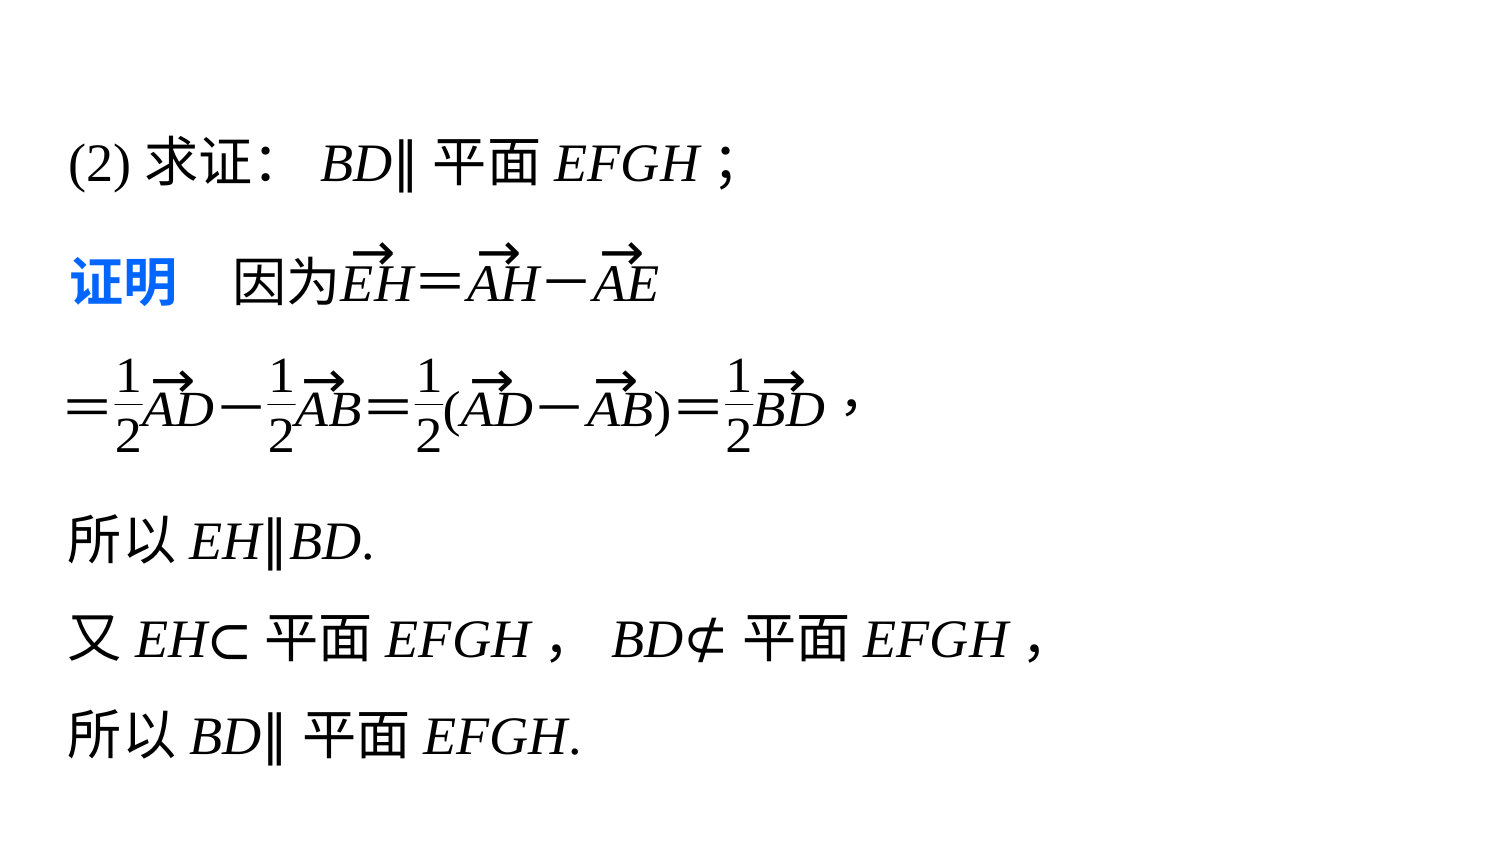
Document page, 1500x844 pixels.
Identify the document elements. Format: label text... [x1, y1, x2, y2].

text_box 所以EH∥BD. 又EH⊂平面EFGH，BD⊄平面EFGH， 所以BD∥平面EFGH. [53, 465, 1382, 773]
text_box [69, 217, 729, 345]
text_box (2)求证：BD∥平面EFGH； [53, 87, 1464, 200]
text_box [60, 346, 1095, 502]
